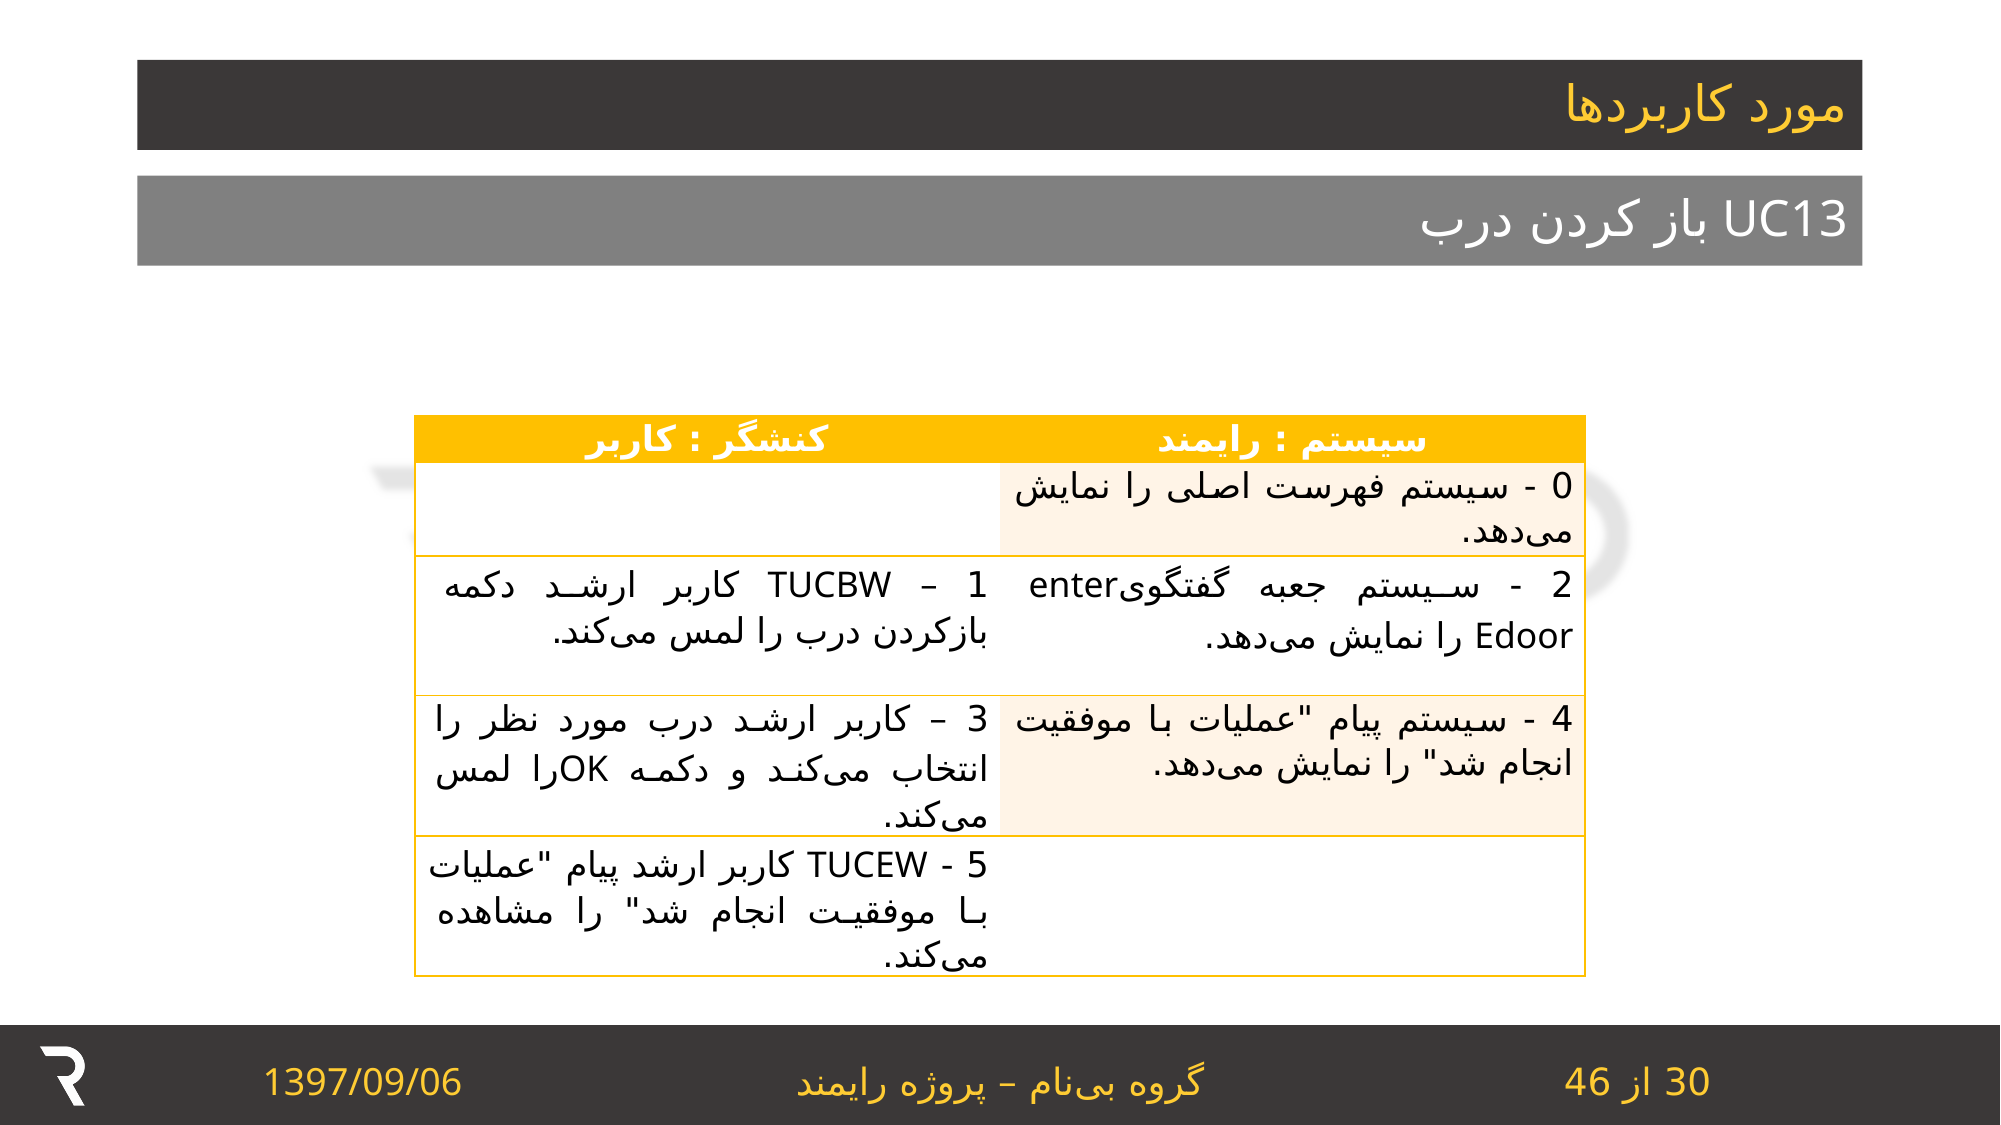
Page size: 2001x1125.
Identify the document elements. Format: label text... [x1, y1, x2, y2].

table_cell 2 - سیستم جعبه گفتگویenter Edoor را نمایش می‌دهد. [1000, 557, 1584, 695]
table_header کنشگر : کاربر [416, 417, 1000, 462]
picture [318, 1025, 1682, 1125]
table_cell [416, 463, 1000, 555]
table_cell 4 - سیستم پیام "عملیات با موفقیت انجام شد" را نمایش می‌دهد. [1000, 696, 1584, 835]
table_cell 0 - سیستم فهرست اصلی را نمایش می‌دهد. [1000, 463, 1584, 555]
table_cell 5 - TUCEW کاربر ارشد پیام "عملیات با موفقیت انجام شد" را مشاهده می‌کند. [416, 837, 1000, 975]
table_cell 3 – کاربر ارشد درب مورد نظر را انتخاب می‌کند و دکمه OKرا لمس می‌کند. [416, 696, 1000, 835]
table_cell 1 – TUCBW کاربر ارشد دکمه بازکردن درب را لمس می‌کند. [416, 557, 1000, 695]
table_header سیستم : رایمند [1000, 417, 1584, 462]
subtitle ‏UC13 باز کردن درب [137, 175, 1863, 266]
title مورد کاربردها [137, 59, 1863, 150]
table_cell [1000, 837, 1584, 975]
picture [31, 1039, 104, 1113]
